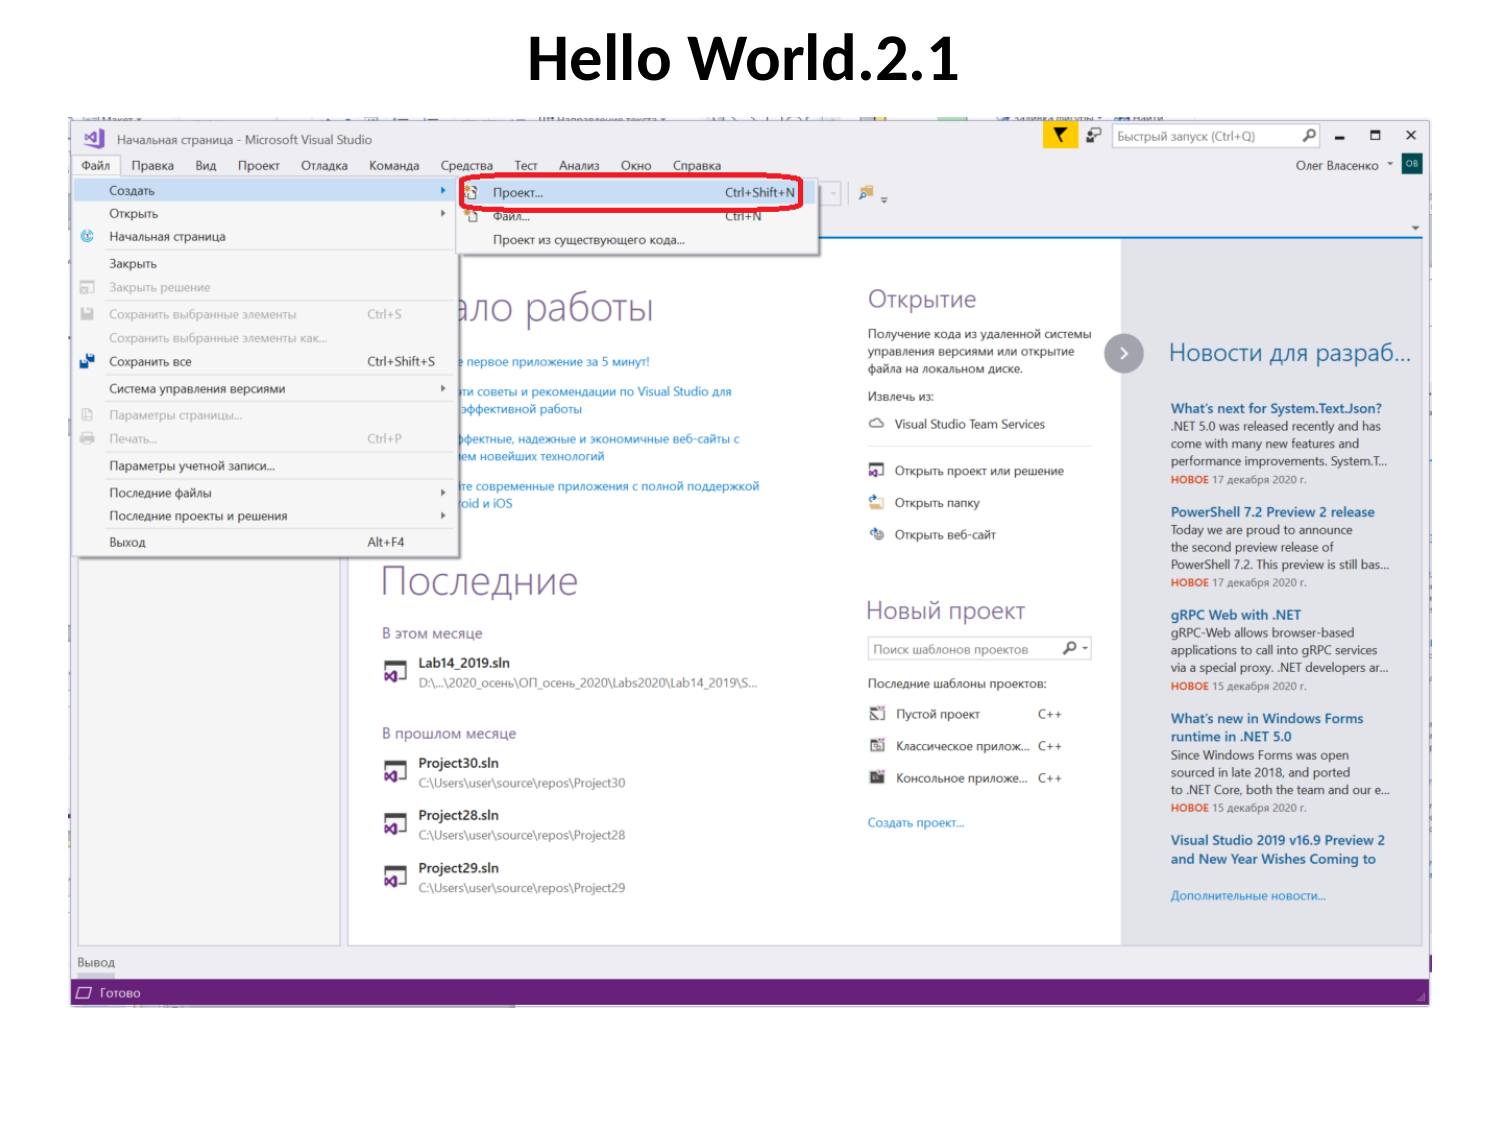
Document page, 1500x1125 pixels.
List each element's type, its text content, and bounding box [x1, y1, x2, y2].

picture [68, 117, 1432, 1008]
title Hello World.2.1 [29, 19, 1459, 88]
